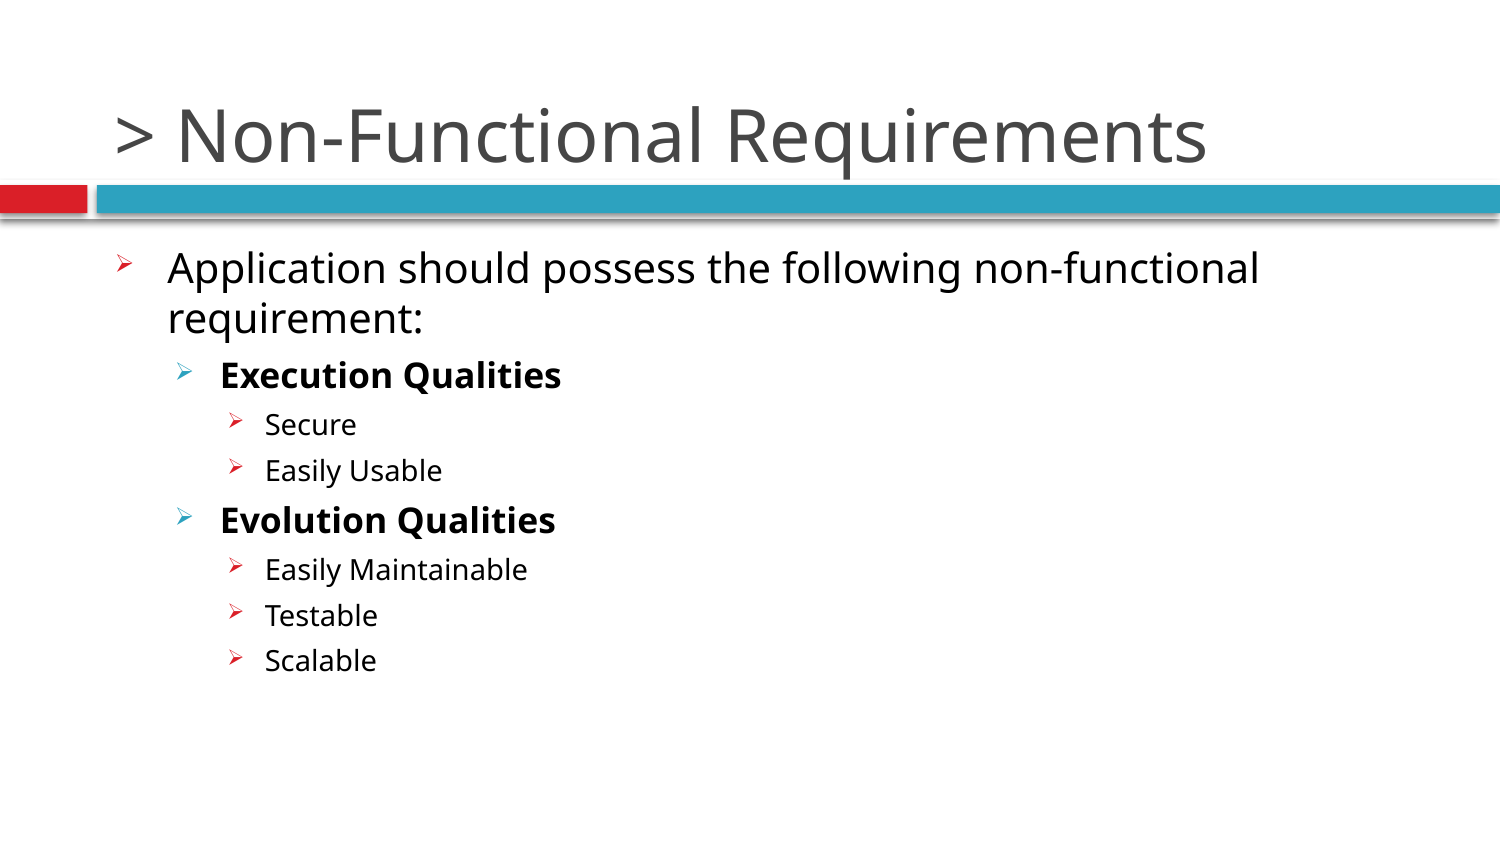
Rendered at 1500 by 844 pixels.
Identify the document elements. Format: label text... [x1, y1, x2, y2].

list Application should possess the following non-functional requirement: Execution Qualities Secure Easily Usable Evolution Qualities Easily Maintainable Testable Scalable [99, 234, 1425, 785]
title > Non-Functional Requirements [99, 19, 1438, 185]
